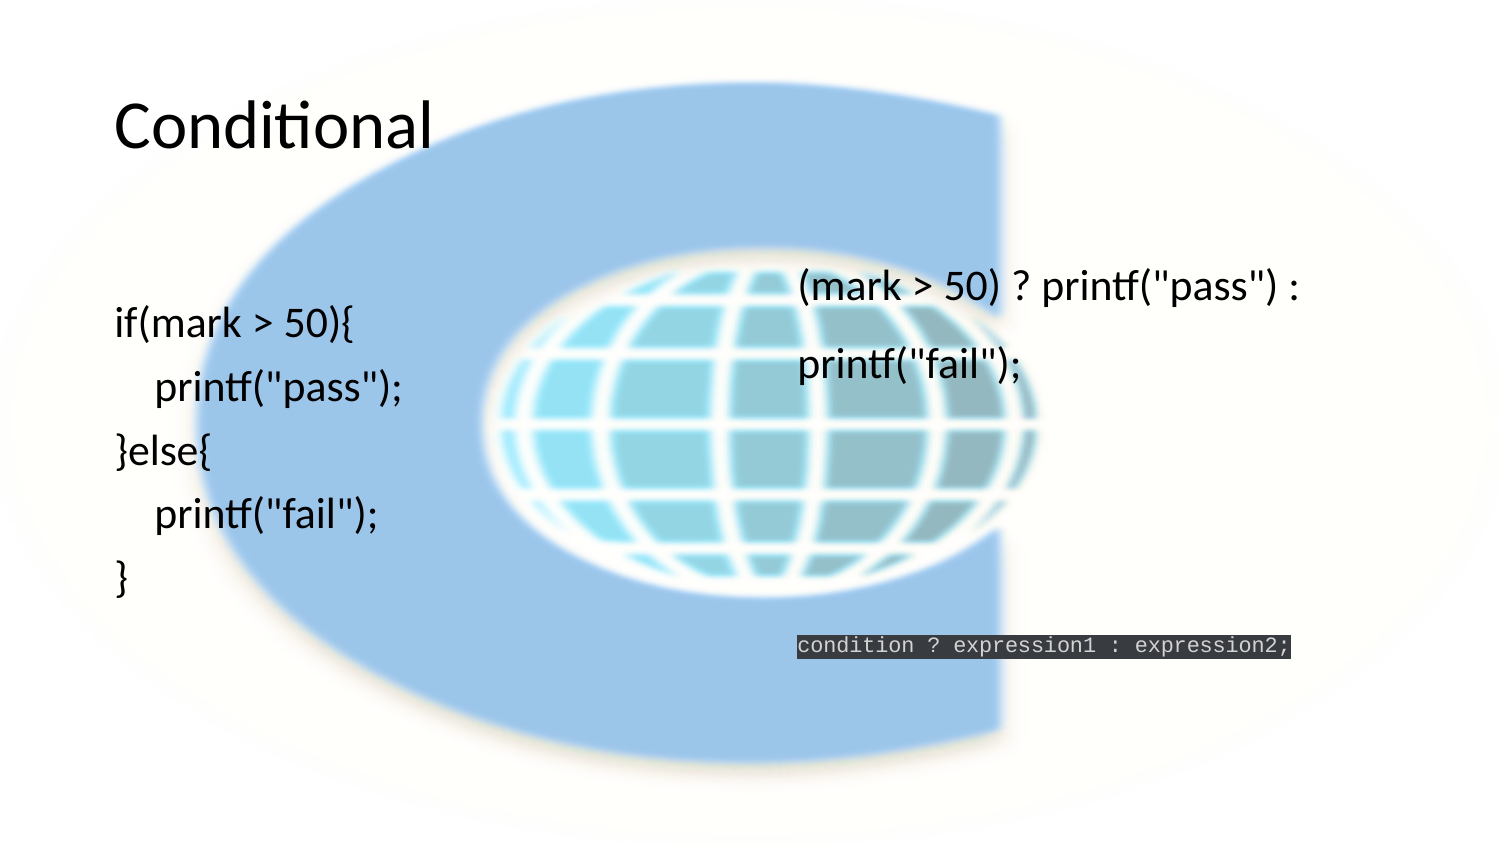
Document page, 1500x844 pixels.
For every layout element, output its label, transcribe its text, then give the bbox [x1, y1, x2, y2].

list (mark > 50) ? printf("pass") : printf("fail"); condition ? expression1 : expression2; [759, 224, 1397, 760]
title Conditional [103, 44, 1397, 208]
list if(mark > 50){ printf("pass"); }else{ printf("fail"); } [103, 224, 741, 760]
